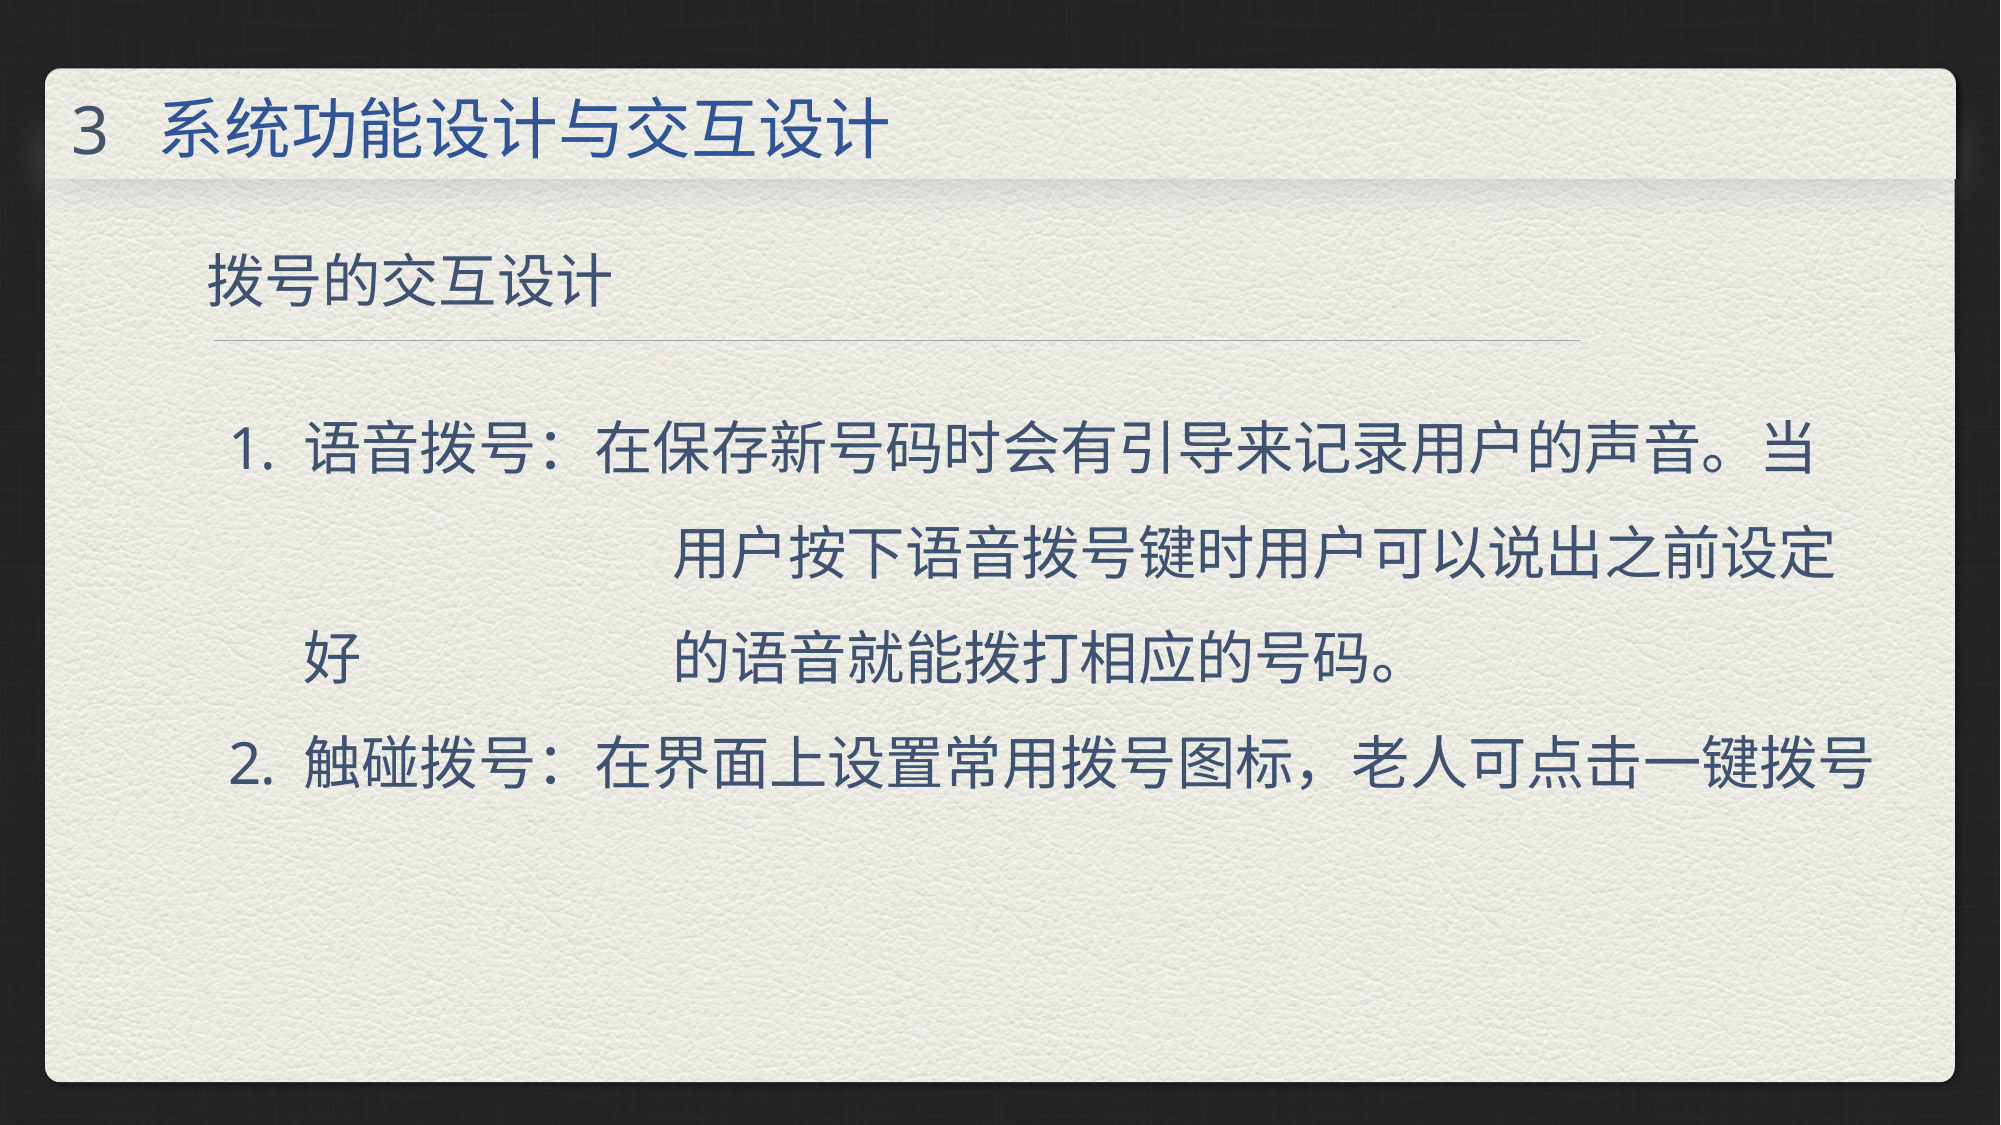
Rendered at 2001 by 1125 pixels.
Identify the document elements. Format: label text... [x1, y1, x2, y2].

text_box 拨号的交互设计 [191, 201, 1823, 322]
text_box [57, 79, 911, 177]
picture [0, 0, 2000, 1125]
text_box 语音拨号：在保存新号码时会有引导来记录用户的声音。当 用户按下语音拨号键时用户可以说出之前设定好 的语音就能拨打相应的号码。 触碰拨号：在界面上设置常用拨号图标，老人可点击一键拨号 [213, 368, 1907, 804]
